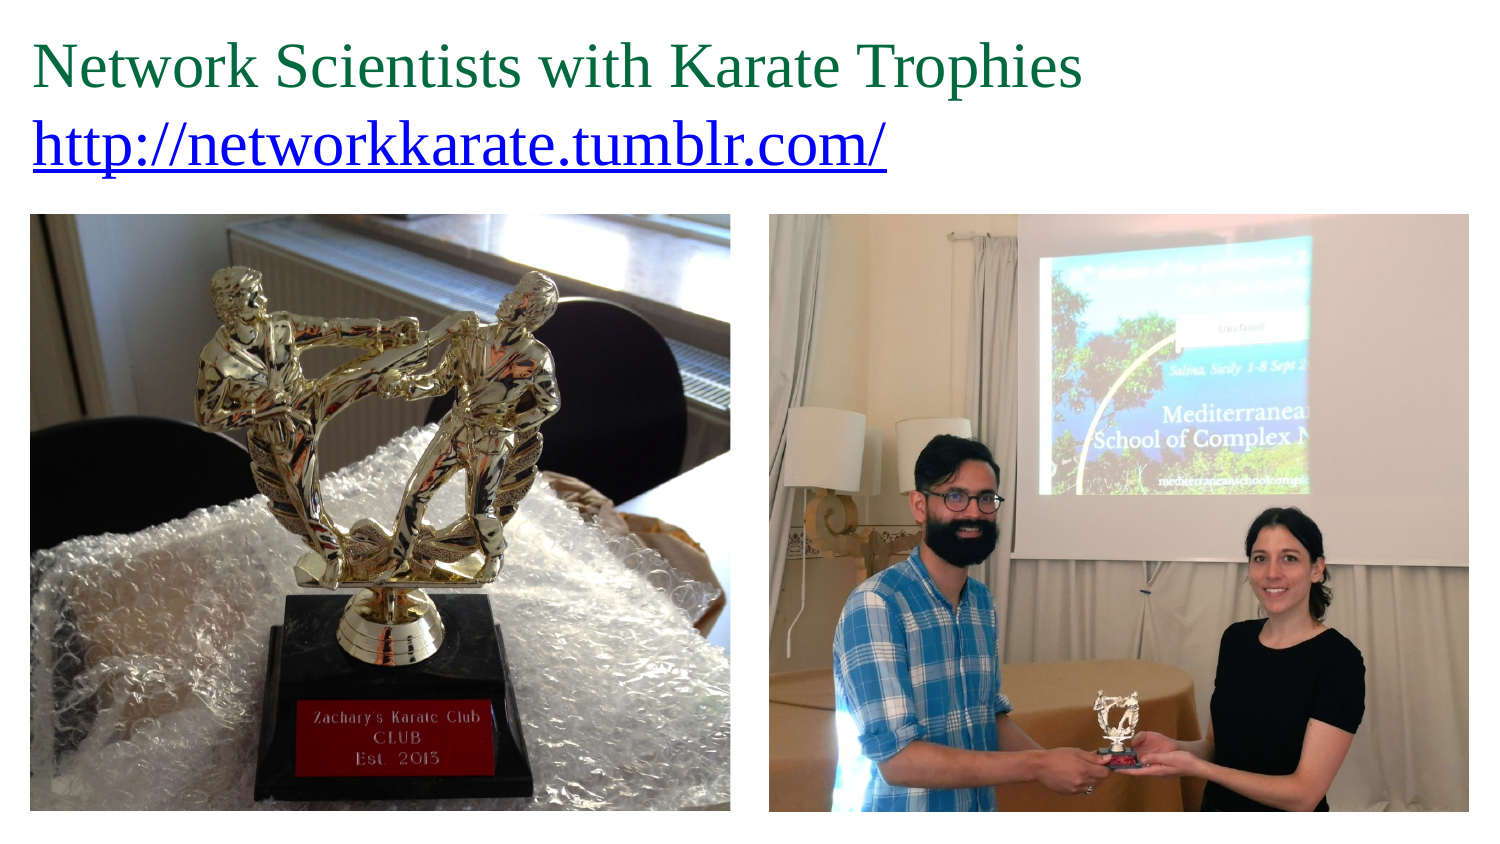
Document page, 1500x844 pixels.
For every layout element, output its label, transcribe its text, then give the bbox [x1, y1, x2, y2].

title Network Scientists with Karate Trophies http://networkkarate.tumblr.com/ [17, 0, 1273, 202]
picture [29, 214, 731, 811]
picture [769, 214, 1469, 813]
